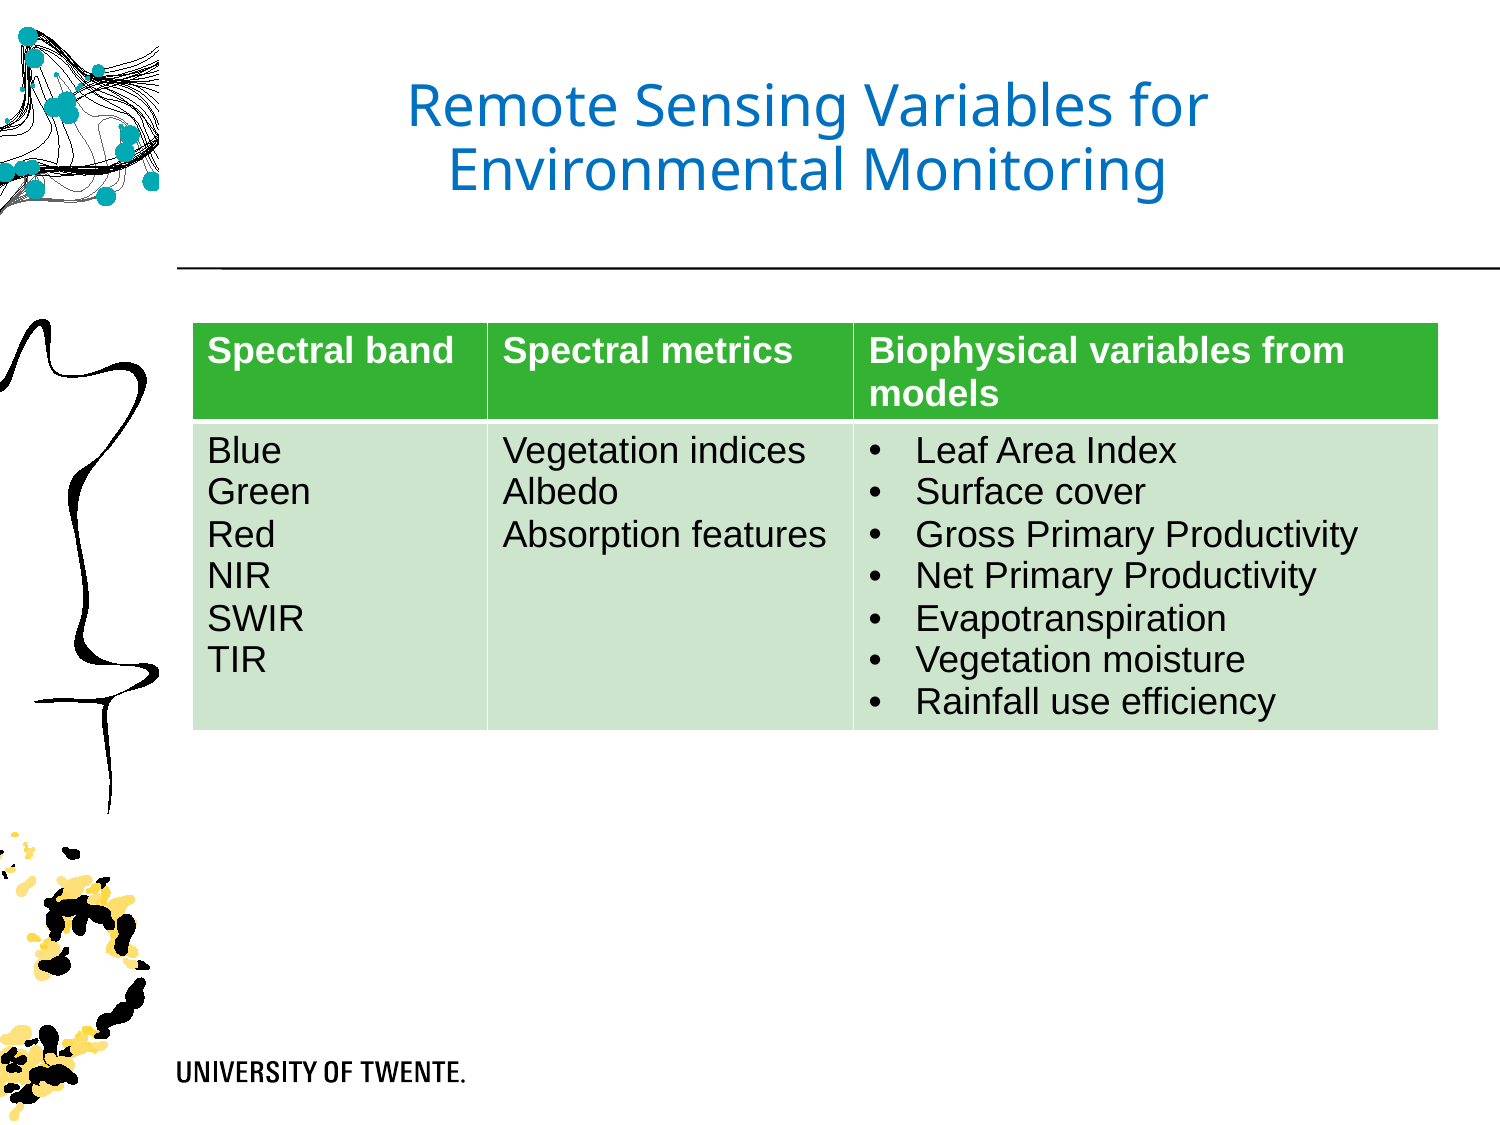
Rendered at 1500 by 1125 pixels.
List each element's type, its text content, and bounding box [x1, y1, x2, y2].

table_header Spectral band [193, 323, 487, 419]
list Remote Sensing Variables for Environmental Monitoring [177, 81, 1454, 203]
table_cell Leaf Area Index Surface cover Gross Primary Productivity Net Primary Productivity Evapotranspiration Vegetation moisture Rainfall use efficiency [854, 424, 1438, 730]
table_cell Vegetation indices Albedo Absorption features [488, 424, 853, 730]
table_cell Blue Green Red NIR SWIR TIR [193, 424, 487, 730]
text_box [0, 0, 1500, 75]
table_header Spectral metrics [488, 323, 853, 419]
table_header Biophysical variables from models [854, 323, 1438, 419]
picture [0, 75, 159, 1125]
